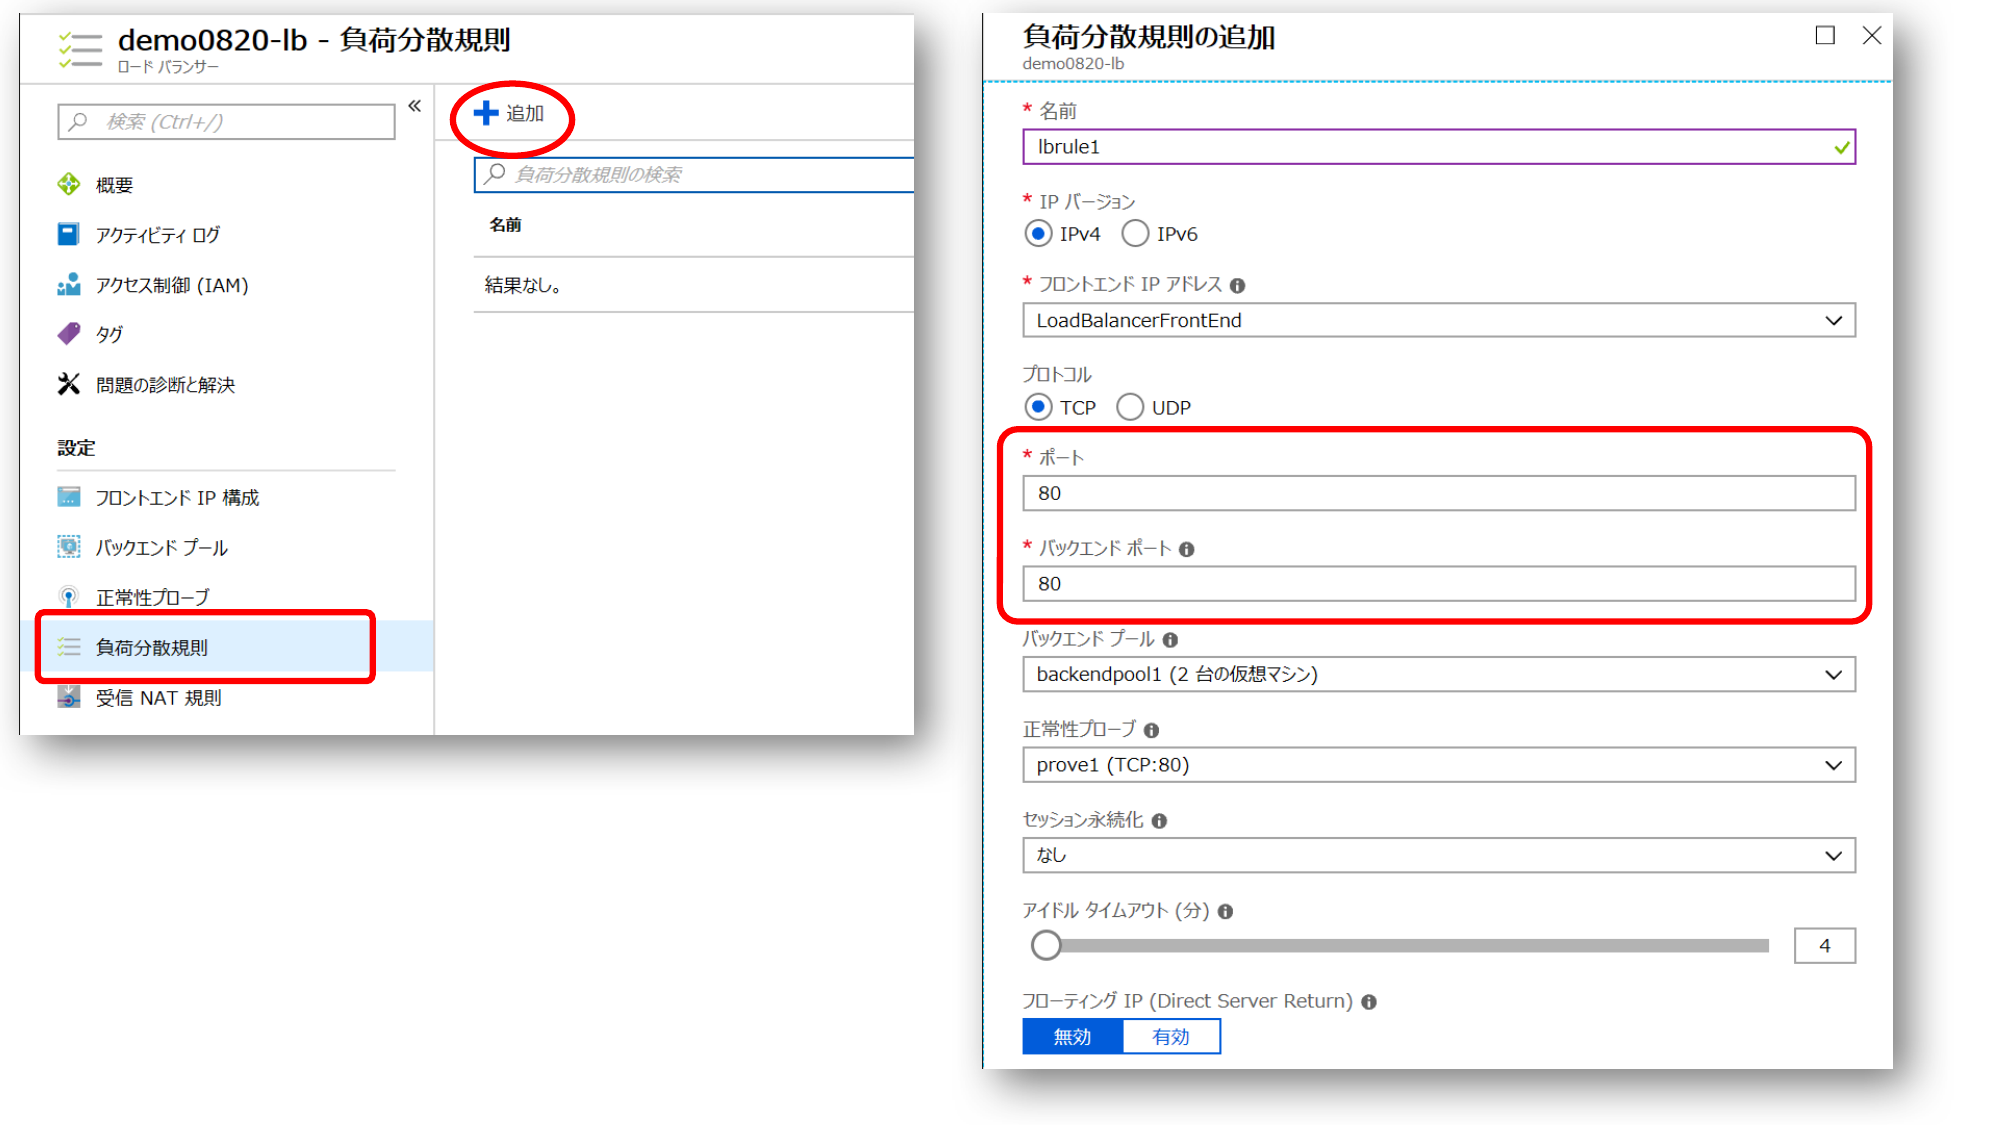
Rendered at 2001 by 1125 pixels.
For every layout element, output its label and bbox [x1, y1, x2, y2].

picture [19, 13, 914, 735]
picture [982, 13, 1893, 1069]
